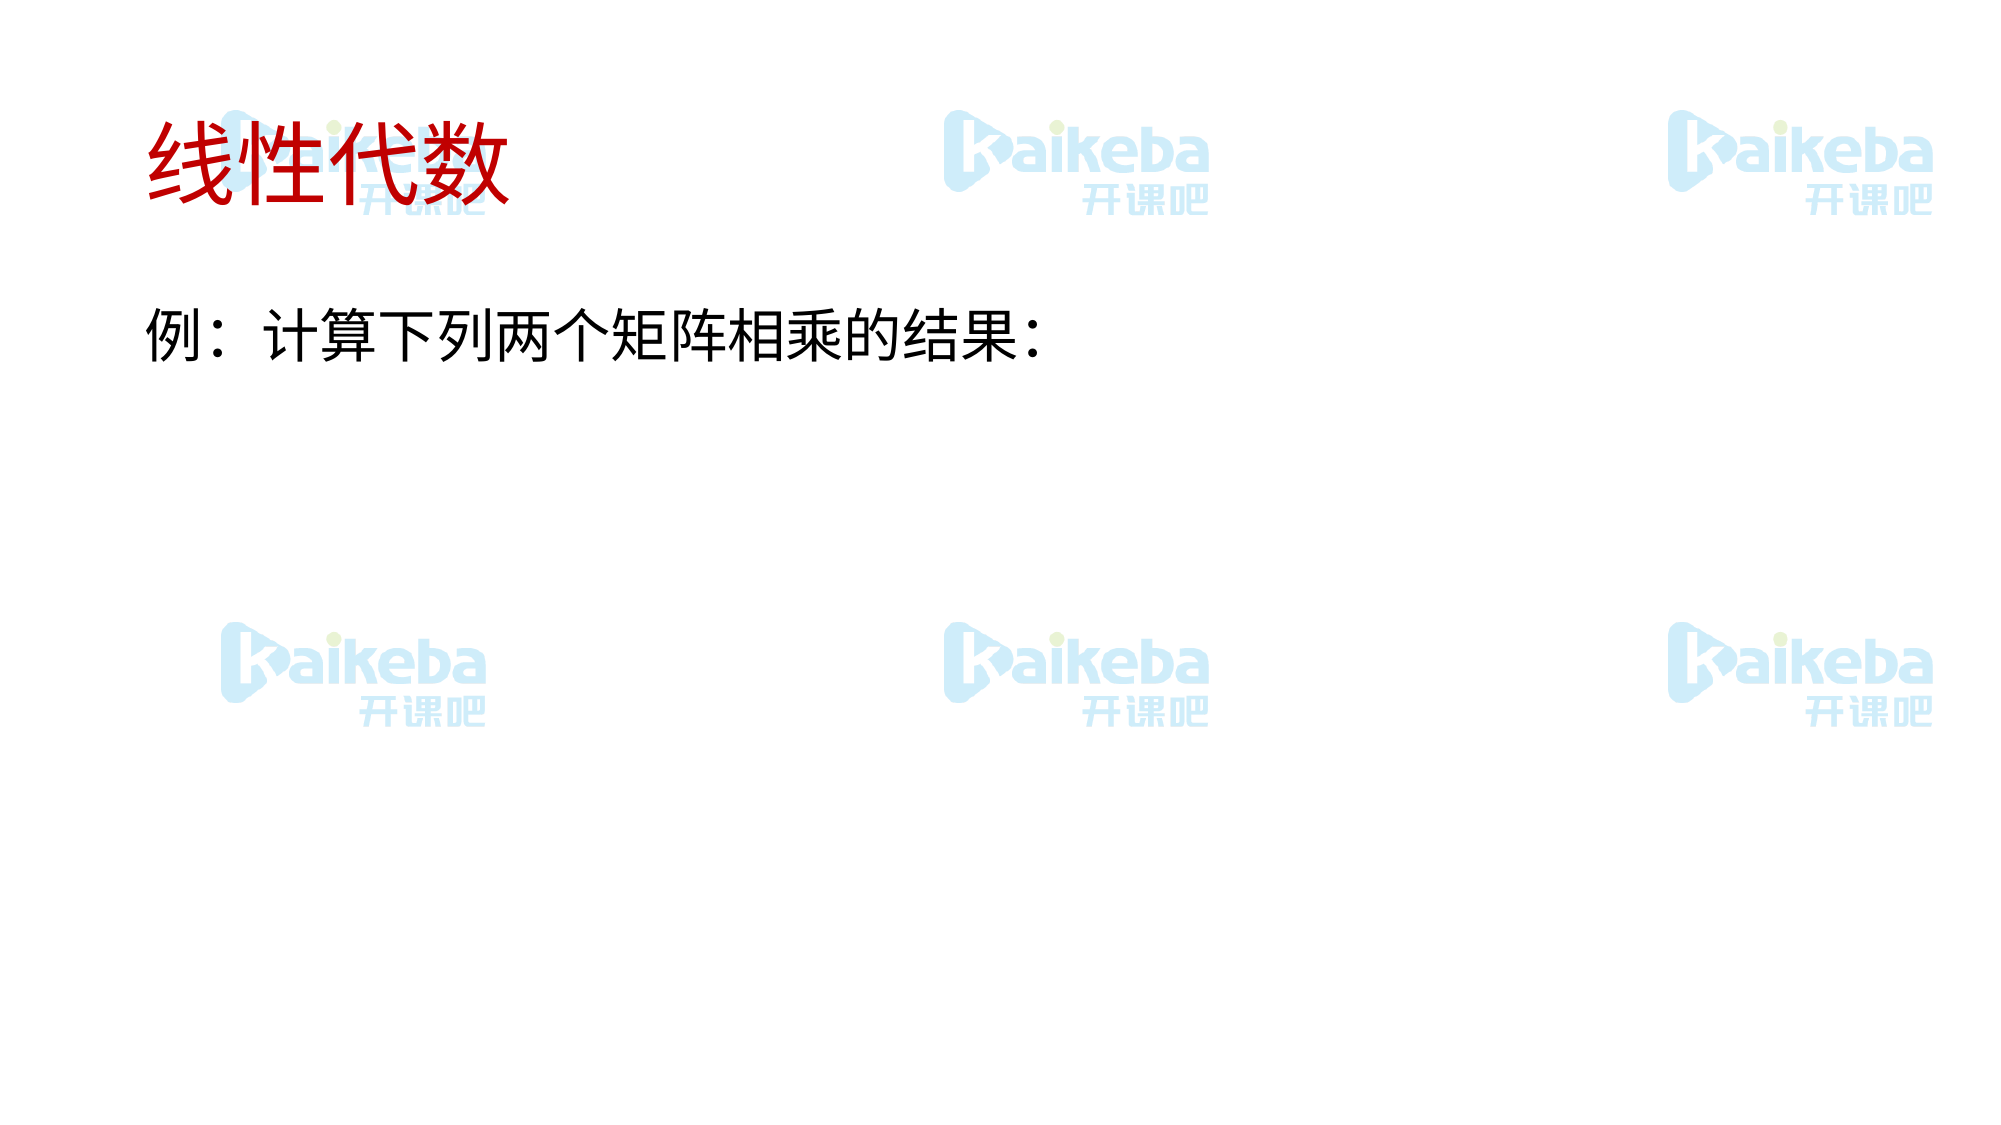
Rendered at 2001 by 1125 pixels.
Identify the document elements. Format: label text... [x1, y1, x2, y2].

title 线性代数 [136, 59, 1863, 278]
